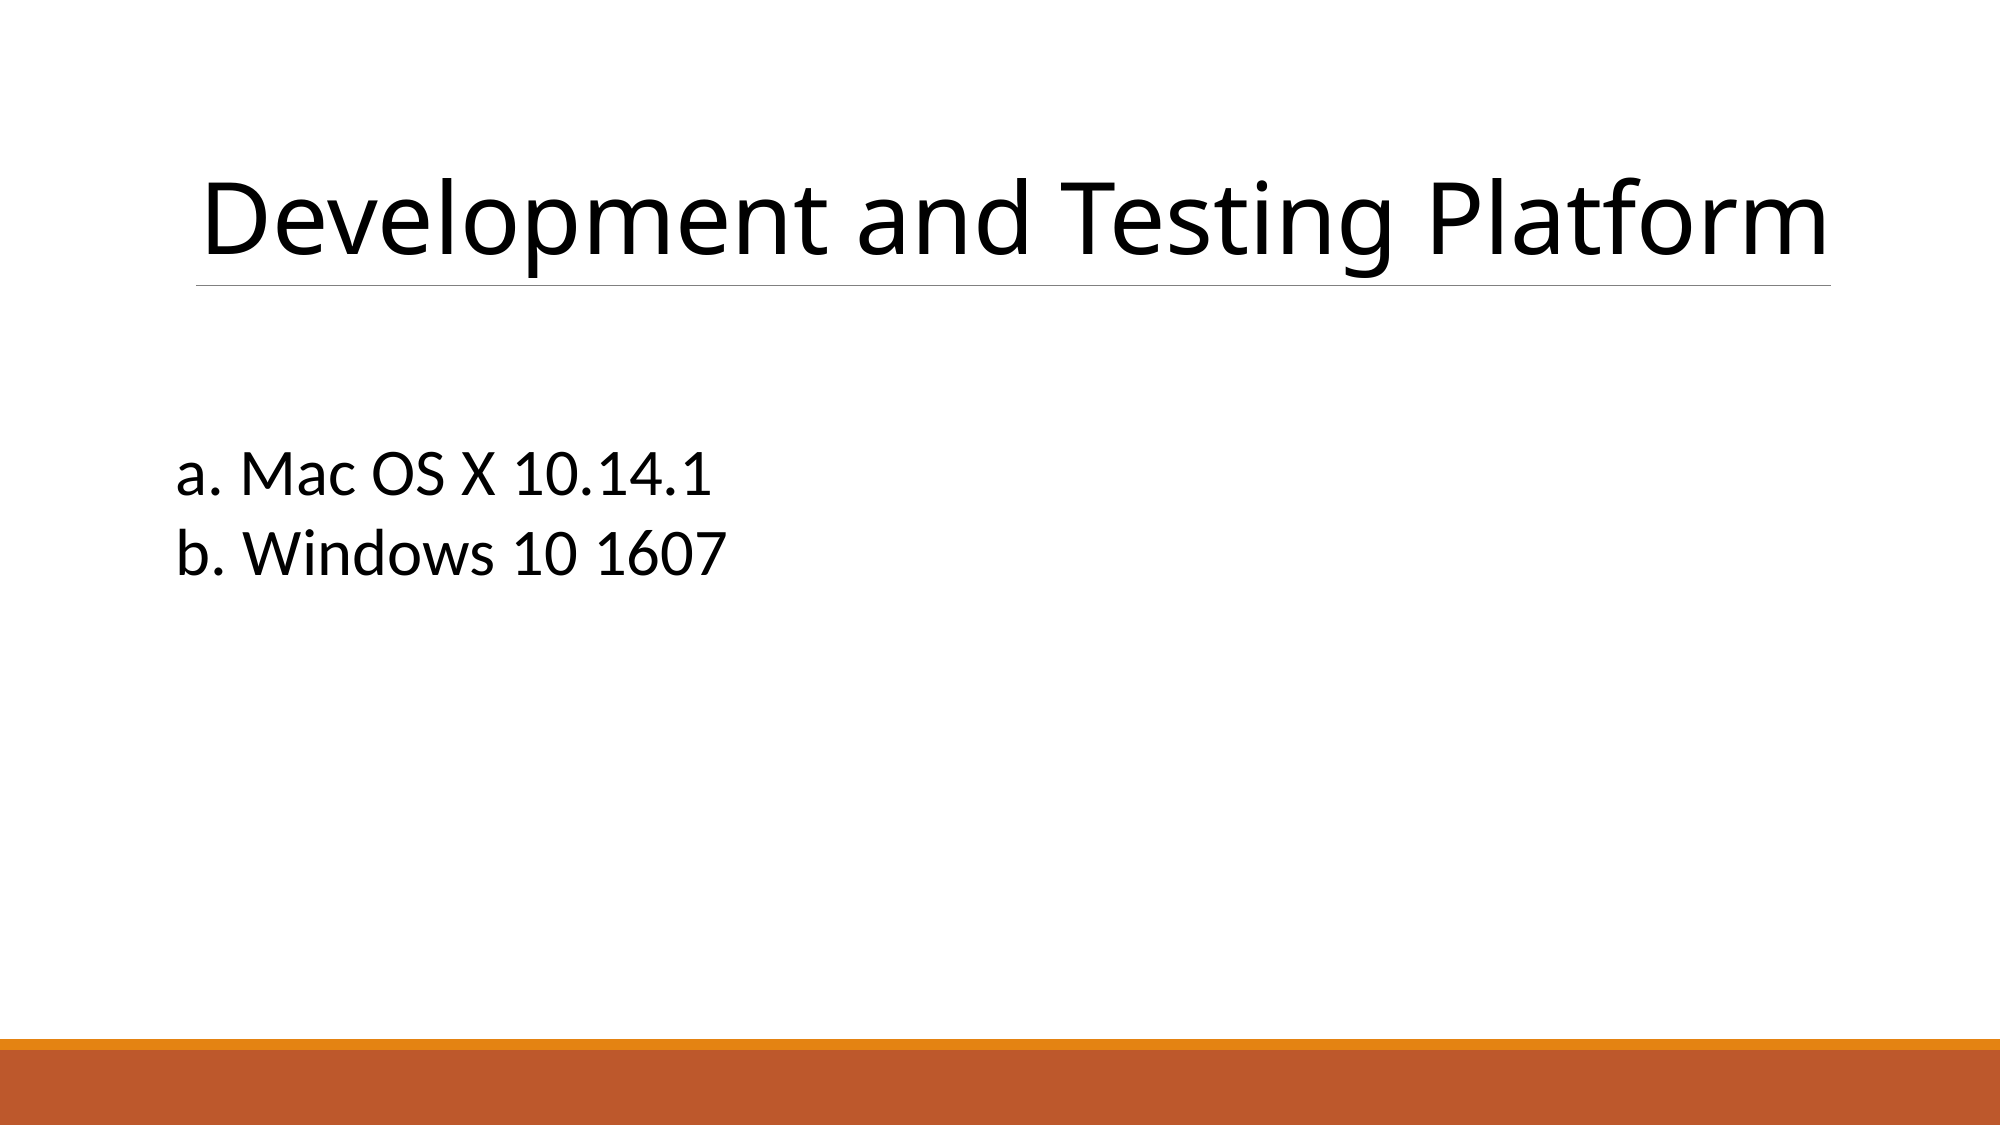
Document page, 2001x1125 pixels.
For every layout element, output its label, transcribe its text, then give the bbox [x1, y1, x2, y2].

text_box Development and Testing Platform [161, 113, 1887, 331]
text_box a. Mac OS X 10.14.1 b. Windows 10 1607 [161, 421, 1179, 596]
